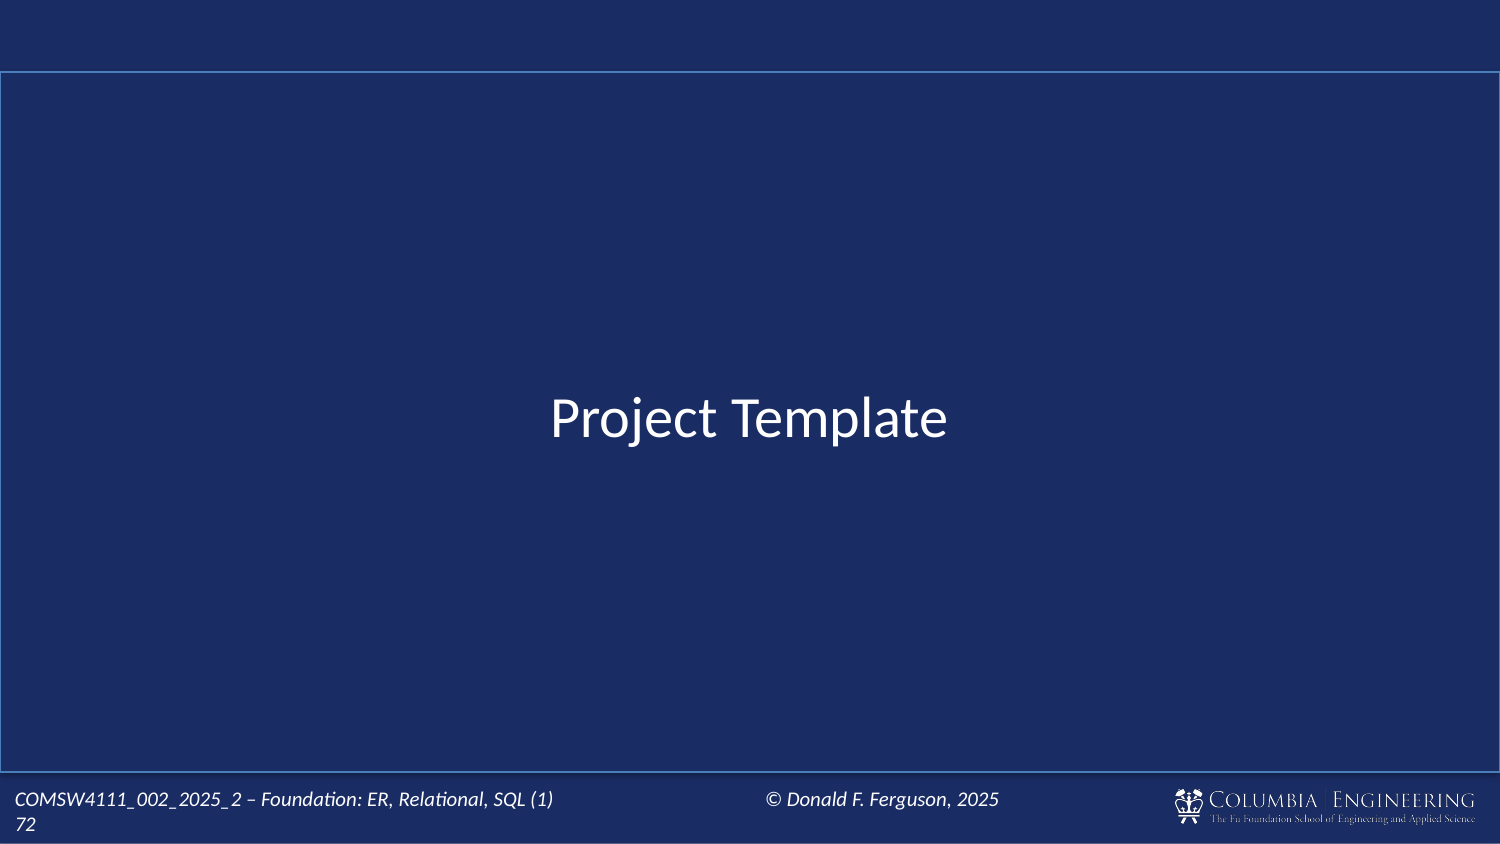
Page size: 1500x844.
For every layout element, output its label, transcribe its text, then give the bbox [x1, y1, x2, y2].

list Project Template [24, 371, 1475, 458]
